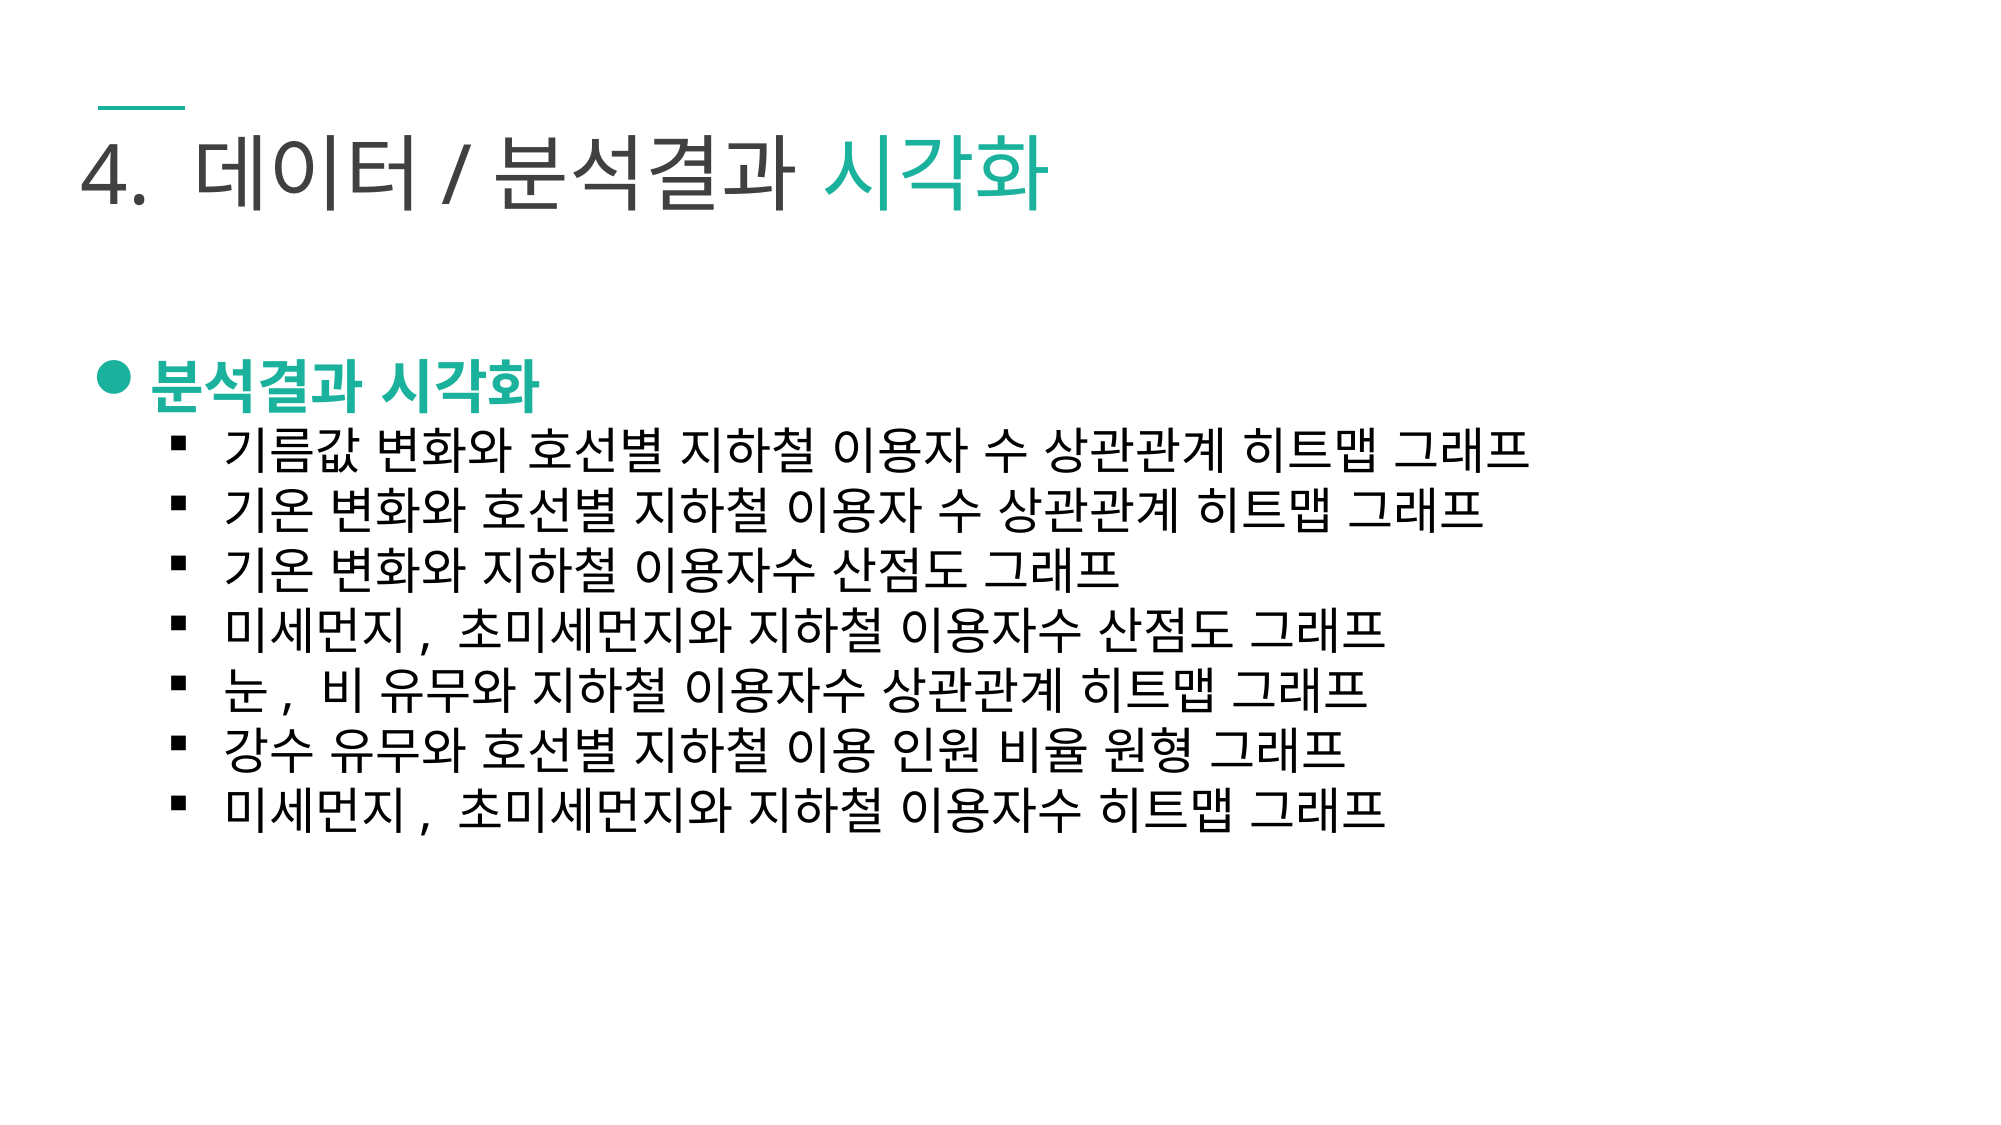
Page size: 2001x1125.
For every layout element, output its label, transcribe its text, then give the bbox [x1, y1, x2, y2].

text_box 분석결과 시각화 기름값 변화와 호선별 지하철 이용자 수 상관관계 히트맵 그래프 기온 변화와 호선별 지하철 이용자 수 상관관계 히트맵 그래프 기온 변화와 지하철 이용자수 산점도 그래프 미세먼지, 초미세먼지와 지하철 이용자수 산점도 그래프 눈, 비 유무와 지하철 이용자수 상관관계 히트맵 그래프 강수 유무와 호선별 지하철 이용 인원 비율 원형 그래프 미세먼지, 초미세먼지와 지하철 이용자수 히트맵 그래프 [77, 342, 1965, 908]
text_box 4. 데이터/분석결과 시각화 [65, 113, 1067, 229]
